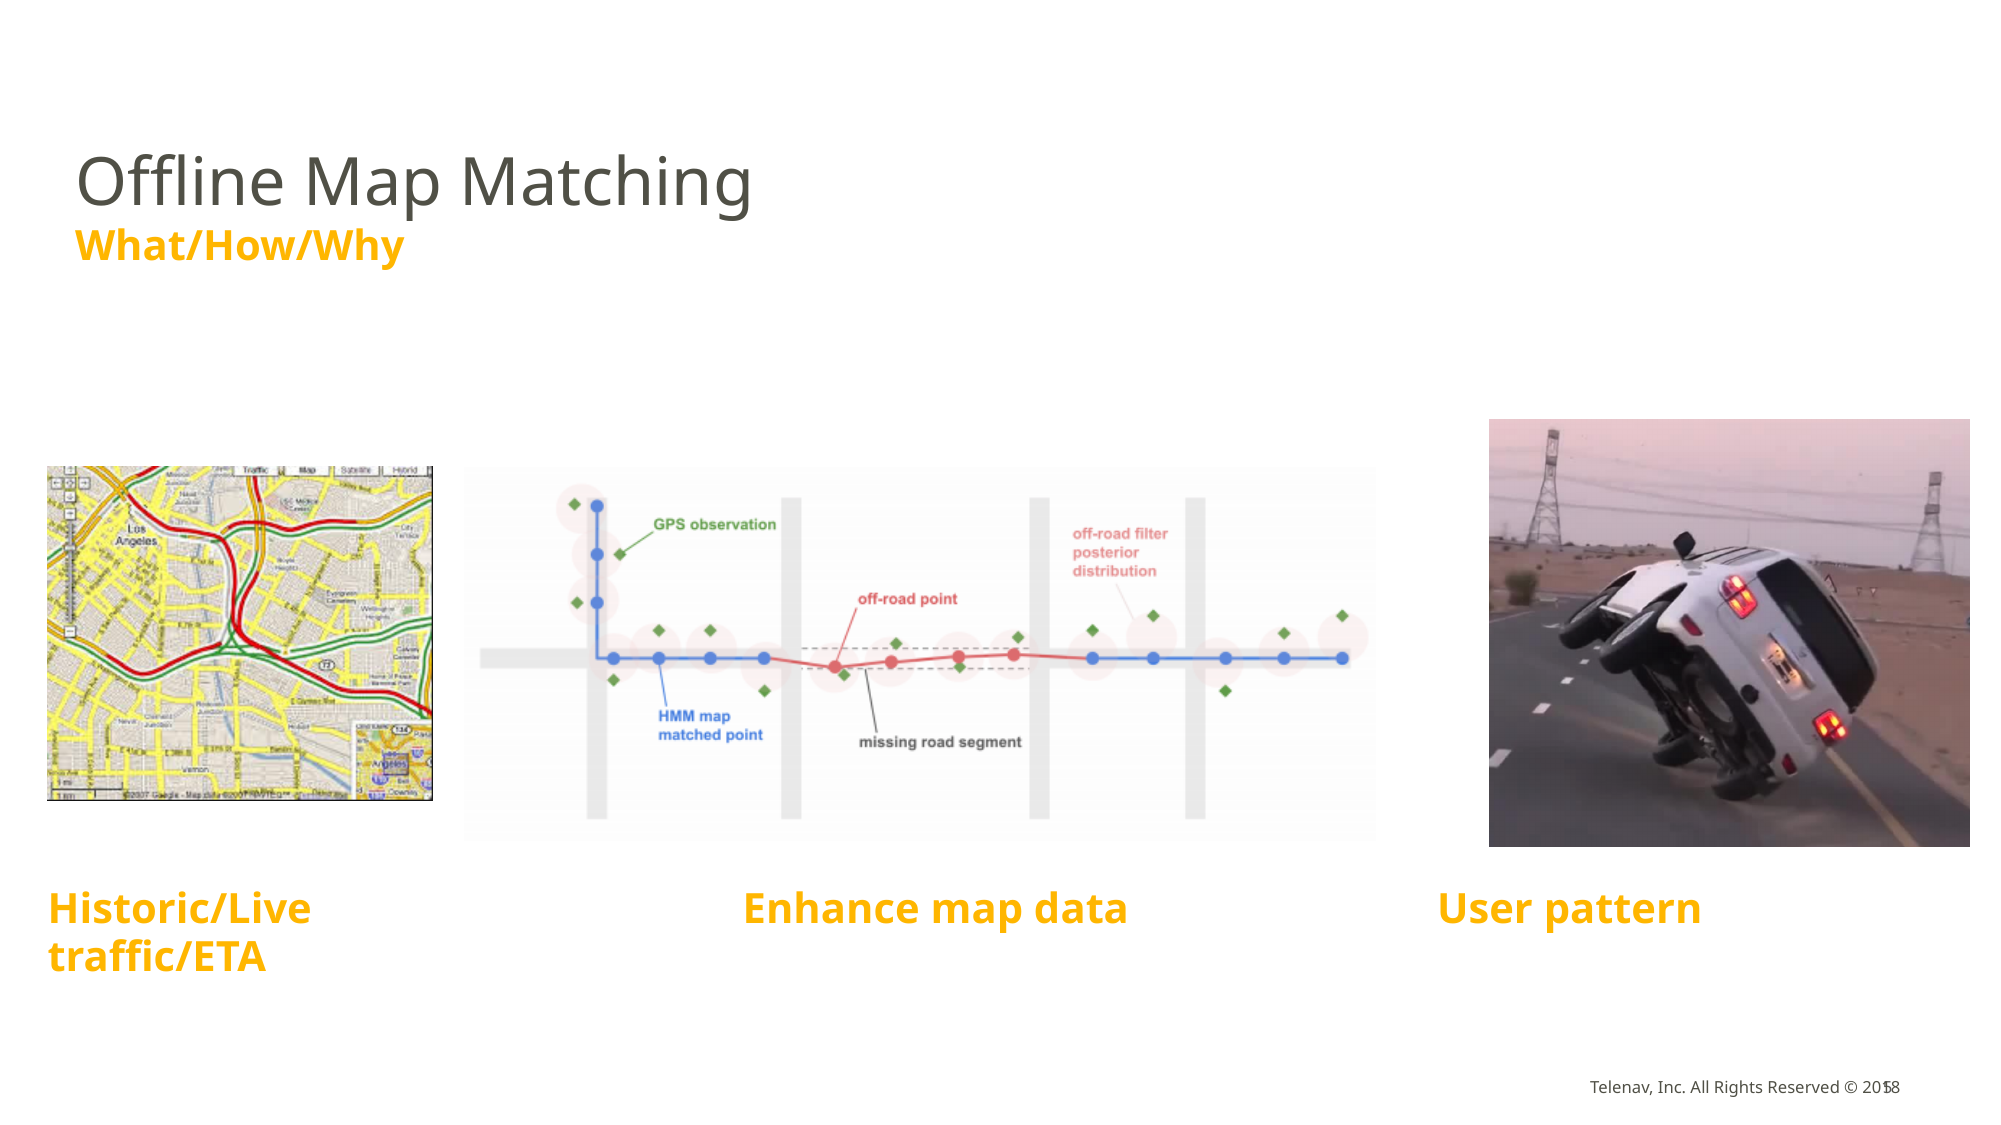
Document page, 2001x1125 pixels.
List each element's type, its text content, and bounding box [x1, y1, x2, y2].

picture [47, 465, 433, 801]
text_box Historic/Live traffic/ETA [47, 885, 510, 959]
text_box User pattern [1437, 885, 1899, 959]
picture [1488, 419, 1970, 847]
picture [463, 465, 1376, 842]
text_box Enhance map data [742, 885, 1204, 959]
list What/How/Why [75, 222, 1925, 296]
title Offline Map Matching [75, 75, 1925, 221]
